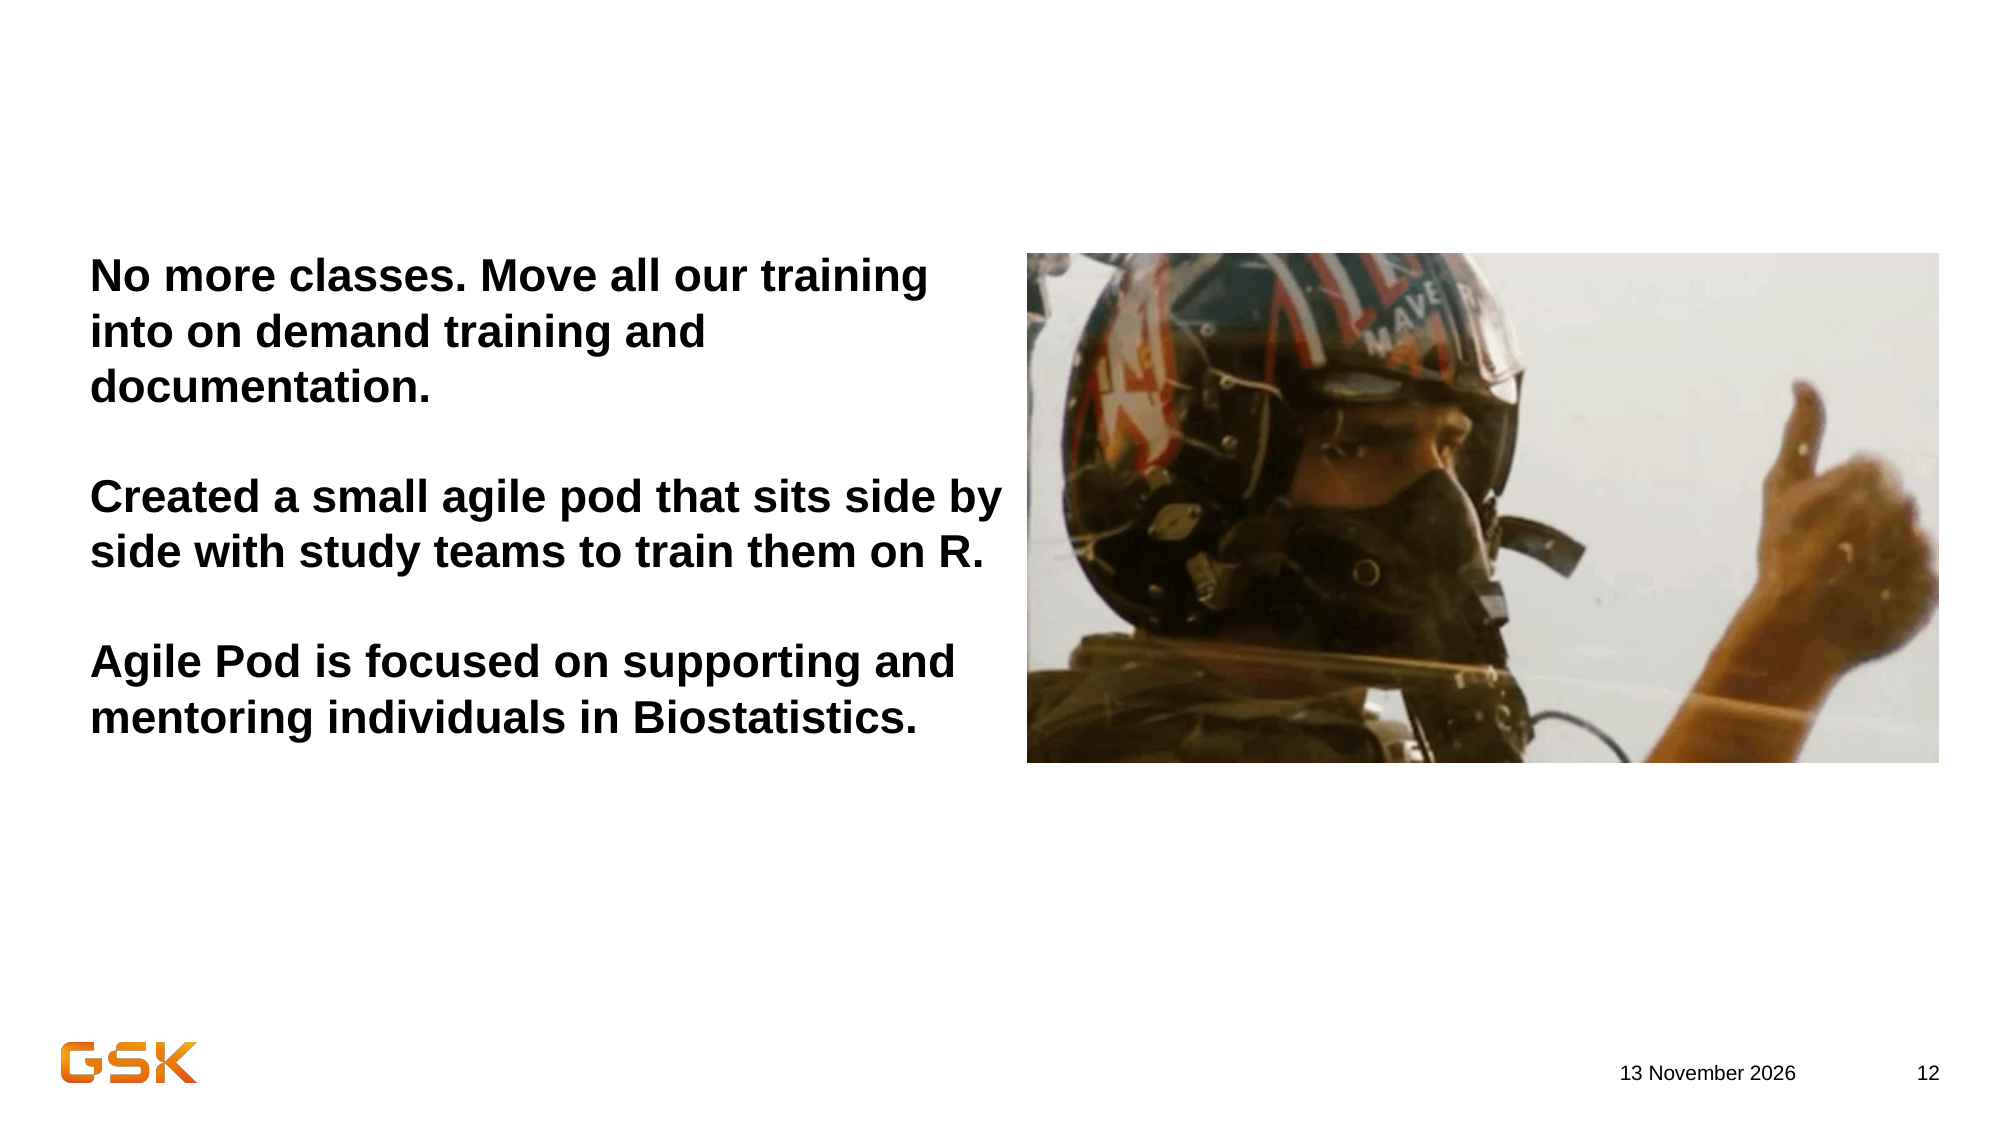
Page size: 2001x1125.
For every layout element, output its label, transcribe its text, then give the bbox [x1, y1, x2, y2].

picture [61, 1042, 197, 1083]
slide_number 12 [1851, 1040, 1940, 1085]
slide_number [1340, 1040, 1797, 1085]
text_box No more classes. Move all our training into on demand training and documentation. Created a small agile pod that sits side by side with study teams to train them on R. Agile Pod is focused on supporting and mentoring individuals in Biostatistics. [60, 216, 1034, 824]
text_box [1026, 252, 1940, 764]
